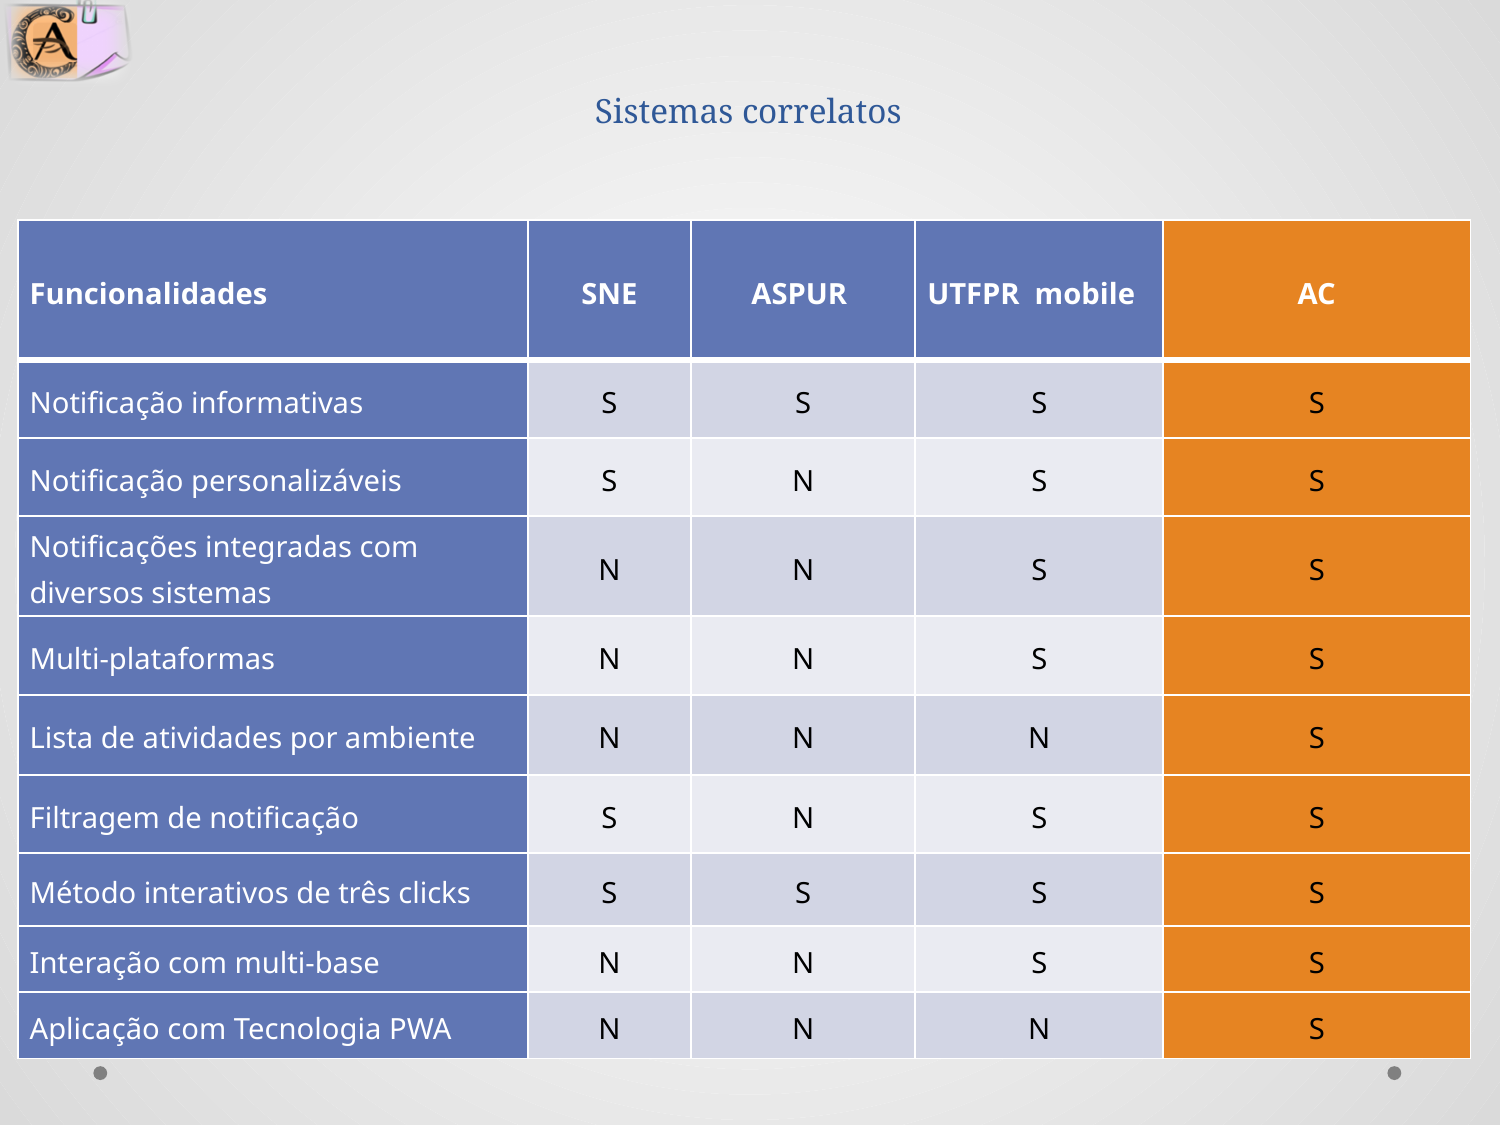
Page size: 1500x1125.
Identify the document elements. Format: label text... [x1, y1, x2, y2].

table_header SNE [529, 221, 690, 357]
table_cell S [1164, 993, 1470, 1058]
table_cell Método interativos de três clicks [19, 854, 527, 925]
table_cell N [916, 993, 1162, 1058]
table_cell N [692, 993, 914, 1058]
table_cell N [692, 696, 914, 774]
table_cell S [529, 363, 690, 437]
title Sistemas correlatos [73, 40, 1424, 138]
table_cell S [916, 517, 1162, 615]
table_cell N [529, 696, 690, 774]
table_cell N [916, 696, 1162, 774]
table_cell S [1164, 439, 1470, 515]
table_cell S [1164, 776, 1470, 852]
table_cell S [916, 439, 1162, 515]
table_cell S [916, 927, 1162, 991]
table_cell S [916, 776, 1162, 852]
table_cell S [1164, 617, 1470, 694]
table_cell N [692, 439, 914, 515]
table_cell Multi-plataformas [19, 617, 527, 694]
table_cell N [692, 927, 914, 991]
table_cell S [916, 363, 1162, 437]
table_cell S [916, 854, 1162, 925]
table_cell Aplicação com Tecnologia PWA [19, 993, 527, 1058]
table_cell S [1164, 854, 1470, 925]
table_cell S [529, 776, 690, 852]
table_cell S [529, 439, 690, 515]
table_header ASPUR [692, 221, 914, 357]
table_cell S [529, 854, 690, 925]
picture [0, 0, 136, 91]
table_cell N [529, 993, 690, 1058]
table_cell S [1164, 363, 1470, 437]
table_cell S [692, 854, 914, 925]
table_cell S [916, 617, 1162, 694]
table_cell Notificações integradas com diversos sistemas [19, 517, 527, 615]
table_cell Notificação personalizáveis [19, 439, 527, 515]
table_header AC [1164, 221, 1470, 357]
table_cell S [692, 363, 914, 437]
table_cell N [529, 927, 690, 991]
table_cell N [529, 517, 690, 615]
table_header UTFPR mobile [916, 221, 1162, 357]
table_cell N [692, 617, 914, 694]
table_cell Interação com multi-base [19, 927, 527, 991]
table_cell Lista de atividades por ambiente [19, 696, 527, 774]
table_cell Notificação informativas [19, 363, 527, 437]
table_cell N [692, 517, 914, 615]
table_header Funcionalidades [19, 221, 527, 357]
table_cell Filtragem de notificação [19, 776, 527, 852]
table_cell S [1164, 927, 1470, 991]
table_cell N [529, 617, 690, 694]
table_cell S [1164, 696, 1470, 774]
table_cell S [1164, 517, 1470, 615]
table_cell N [692, 776, 914, 852]
